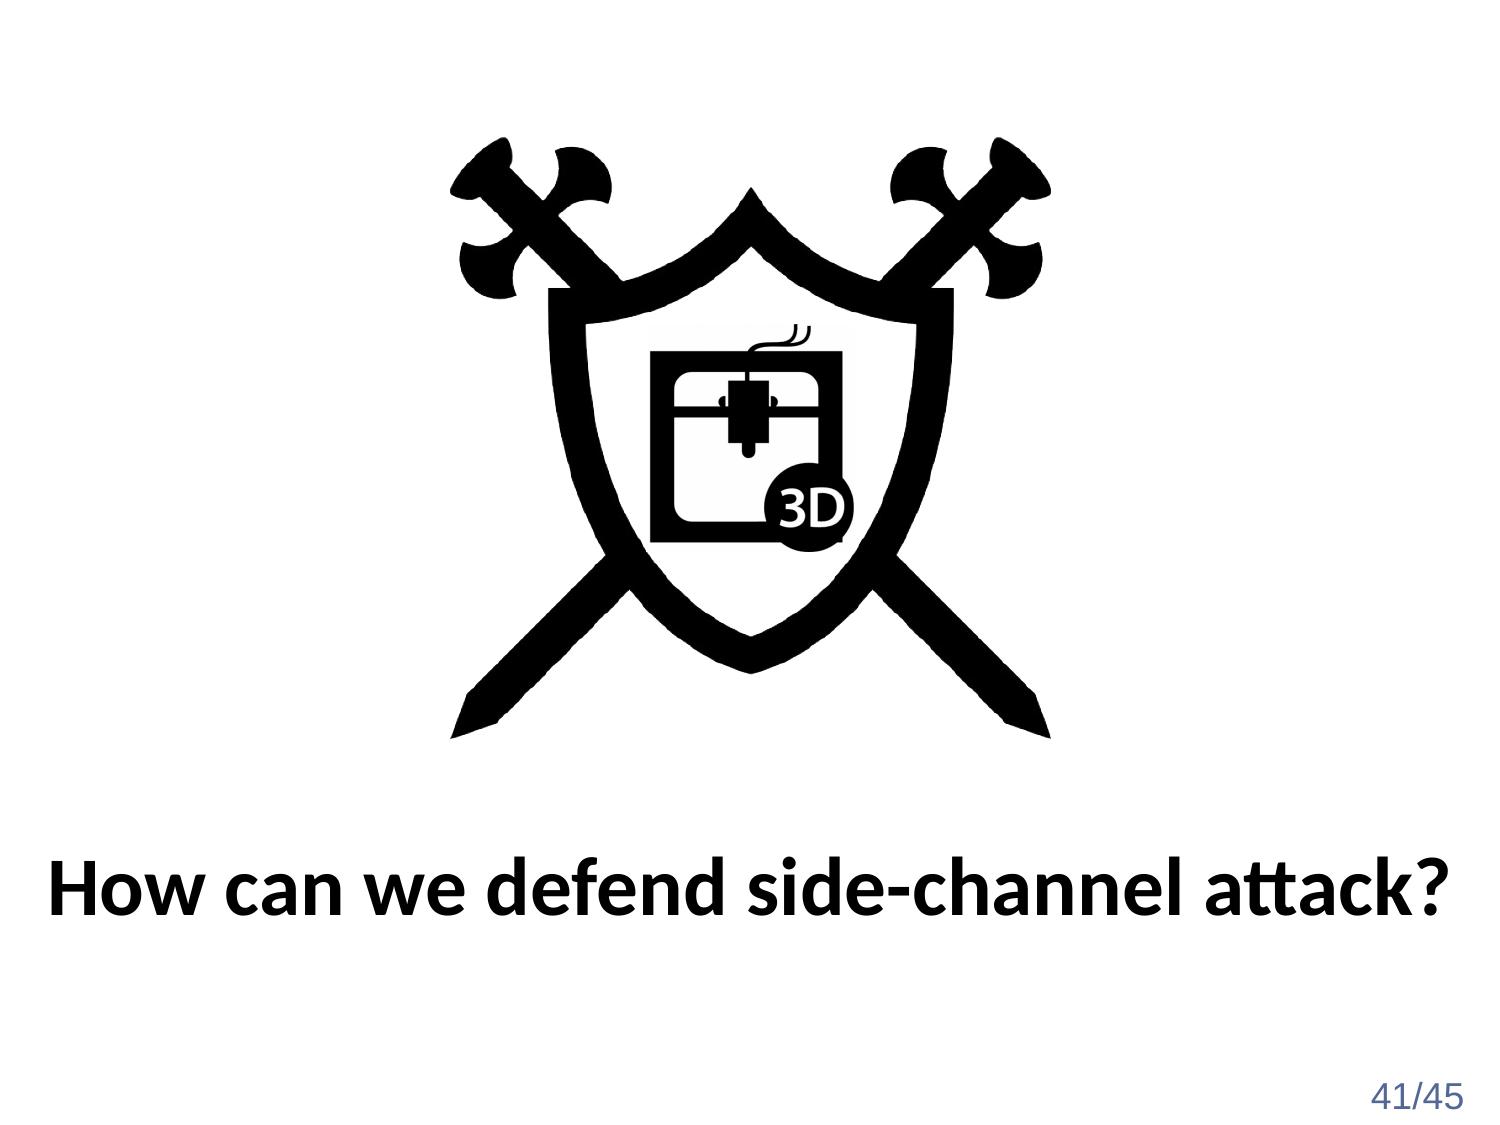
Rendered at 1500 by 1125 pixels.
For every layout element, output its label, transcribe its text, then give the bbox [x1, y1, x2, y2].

title How can we defend side-channel attack? [0, 824, 1500, 938]
picture [449, 137, 1052, 739]
